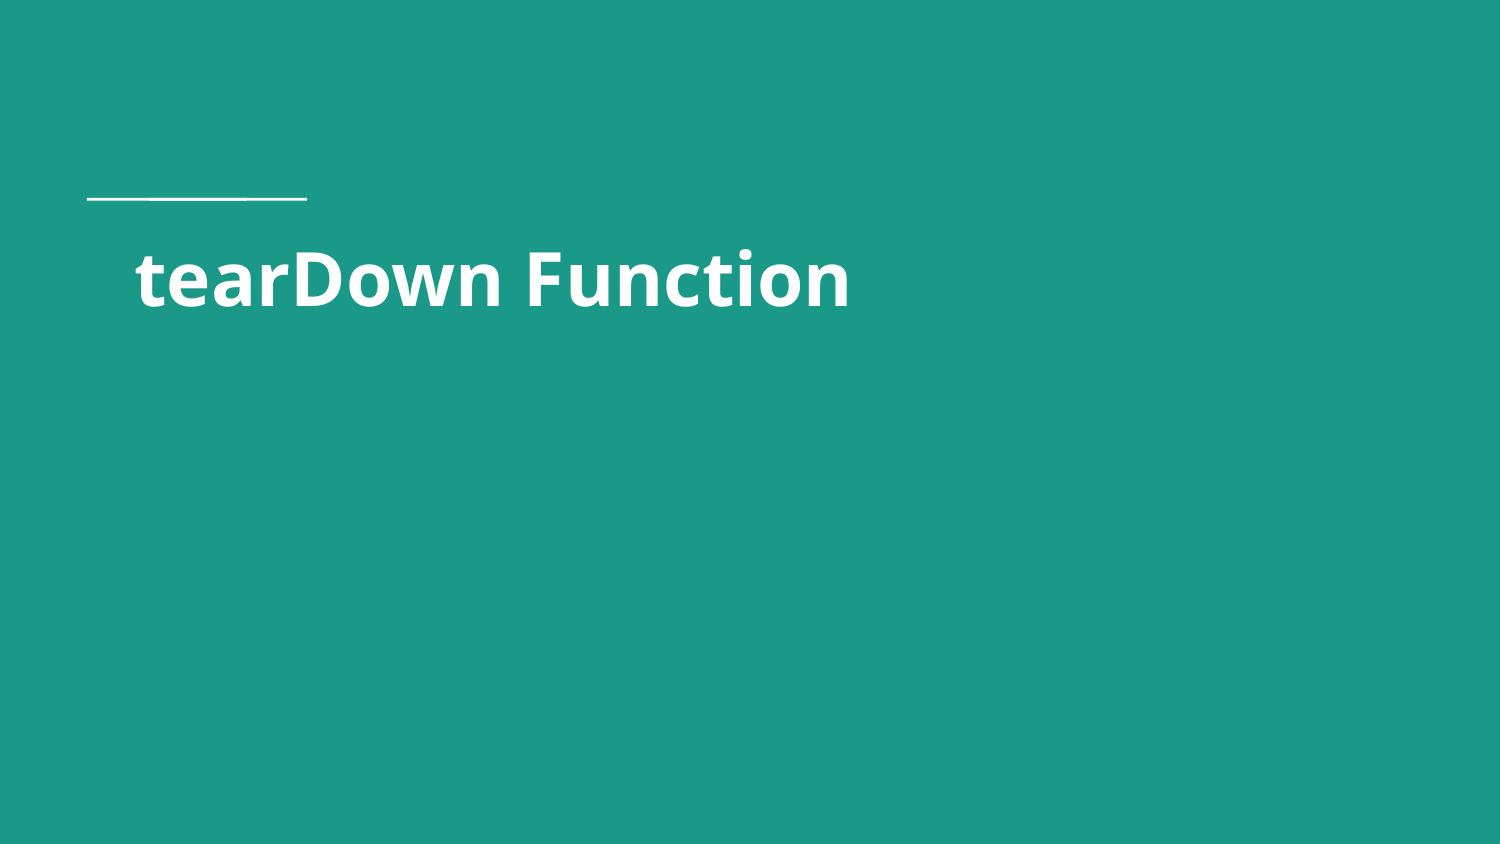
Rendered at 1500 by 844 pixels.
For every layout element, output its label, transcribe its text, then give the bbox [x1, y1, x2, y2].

title tearDown Function [119, 216, 1381, 466]
